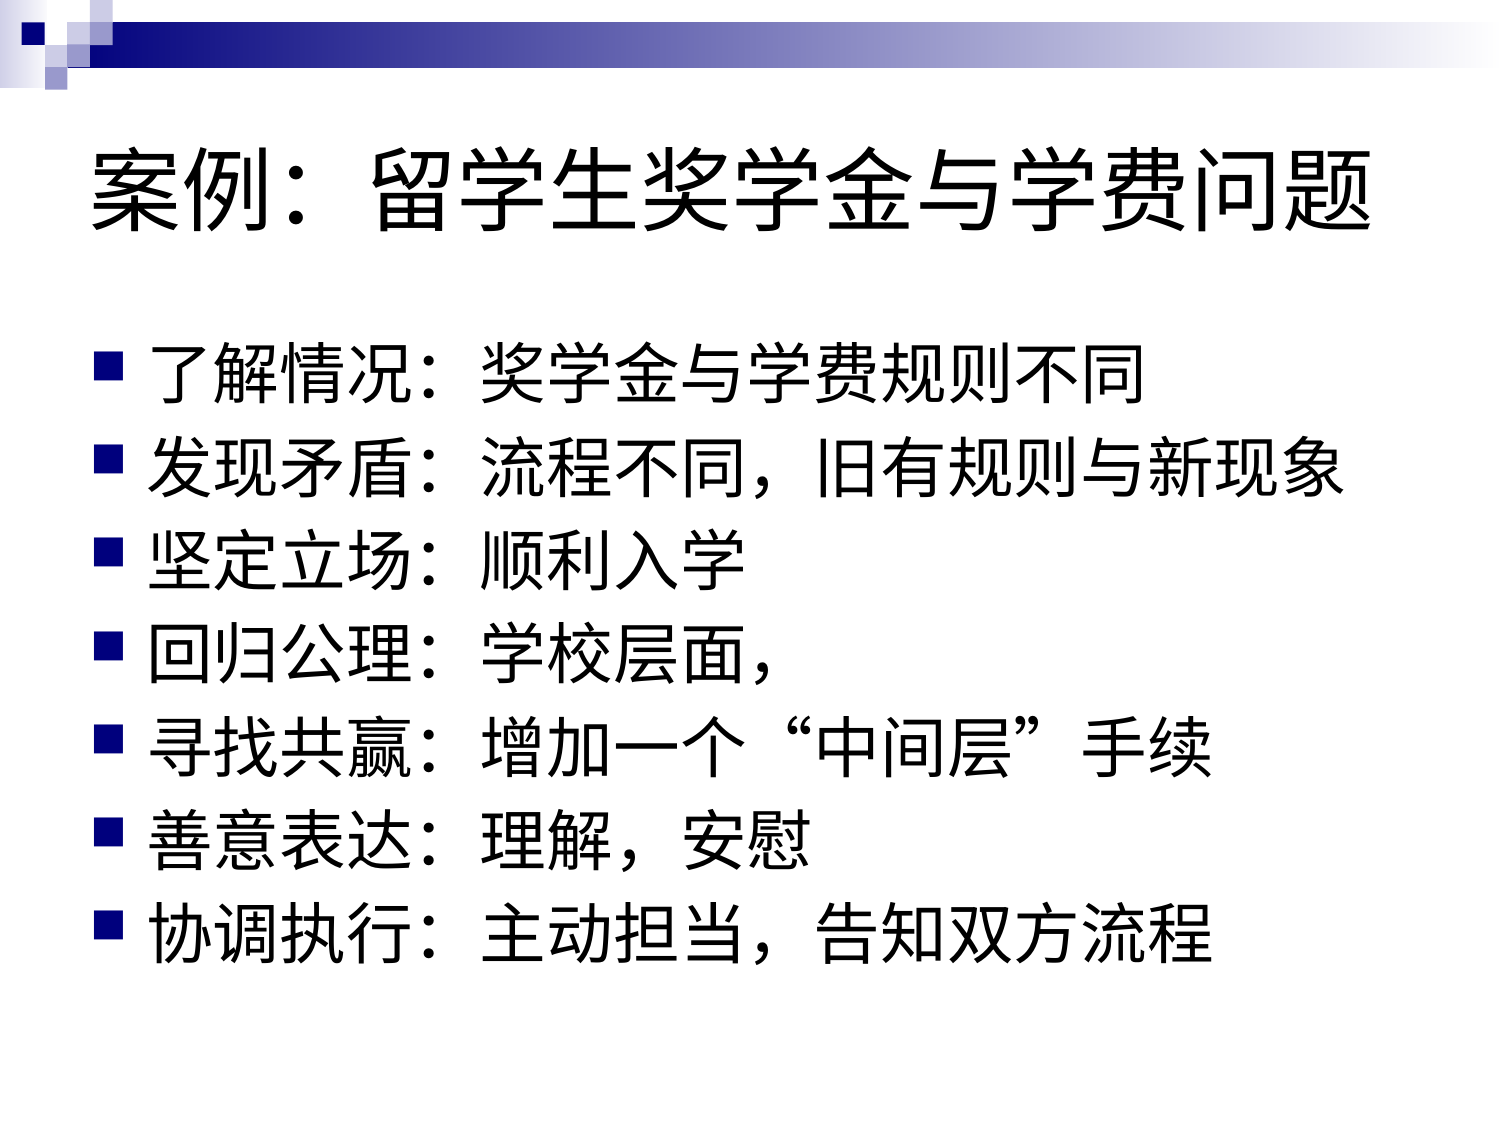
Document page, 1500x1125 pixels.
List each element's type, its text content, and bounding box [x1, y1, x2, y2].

title 案例：留学生奖学金与学费问题 [74, 74, 1426, 301]
list 了解情况：奖学金与学费规则不同 发现矛盾：流程不同，旧有规则与新现象 坚定立场：顺利入学 回归公理：学校层面， 寻找共赢：增加一个“中间层”手续 善意表达：理解，安慰 协调执行：主动担当，告知双方流程 [74, 324, 1426, 963]
